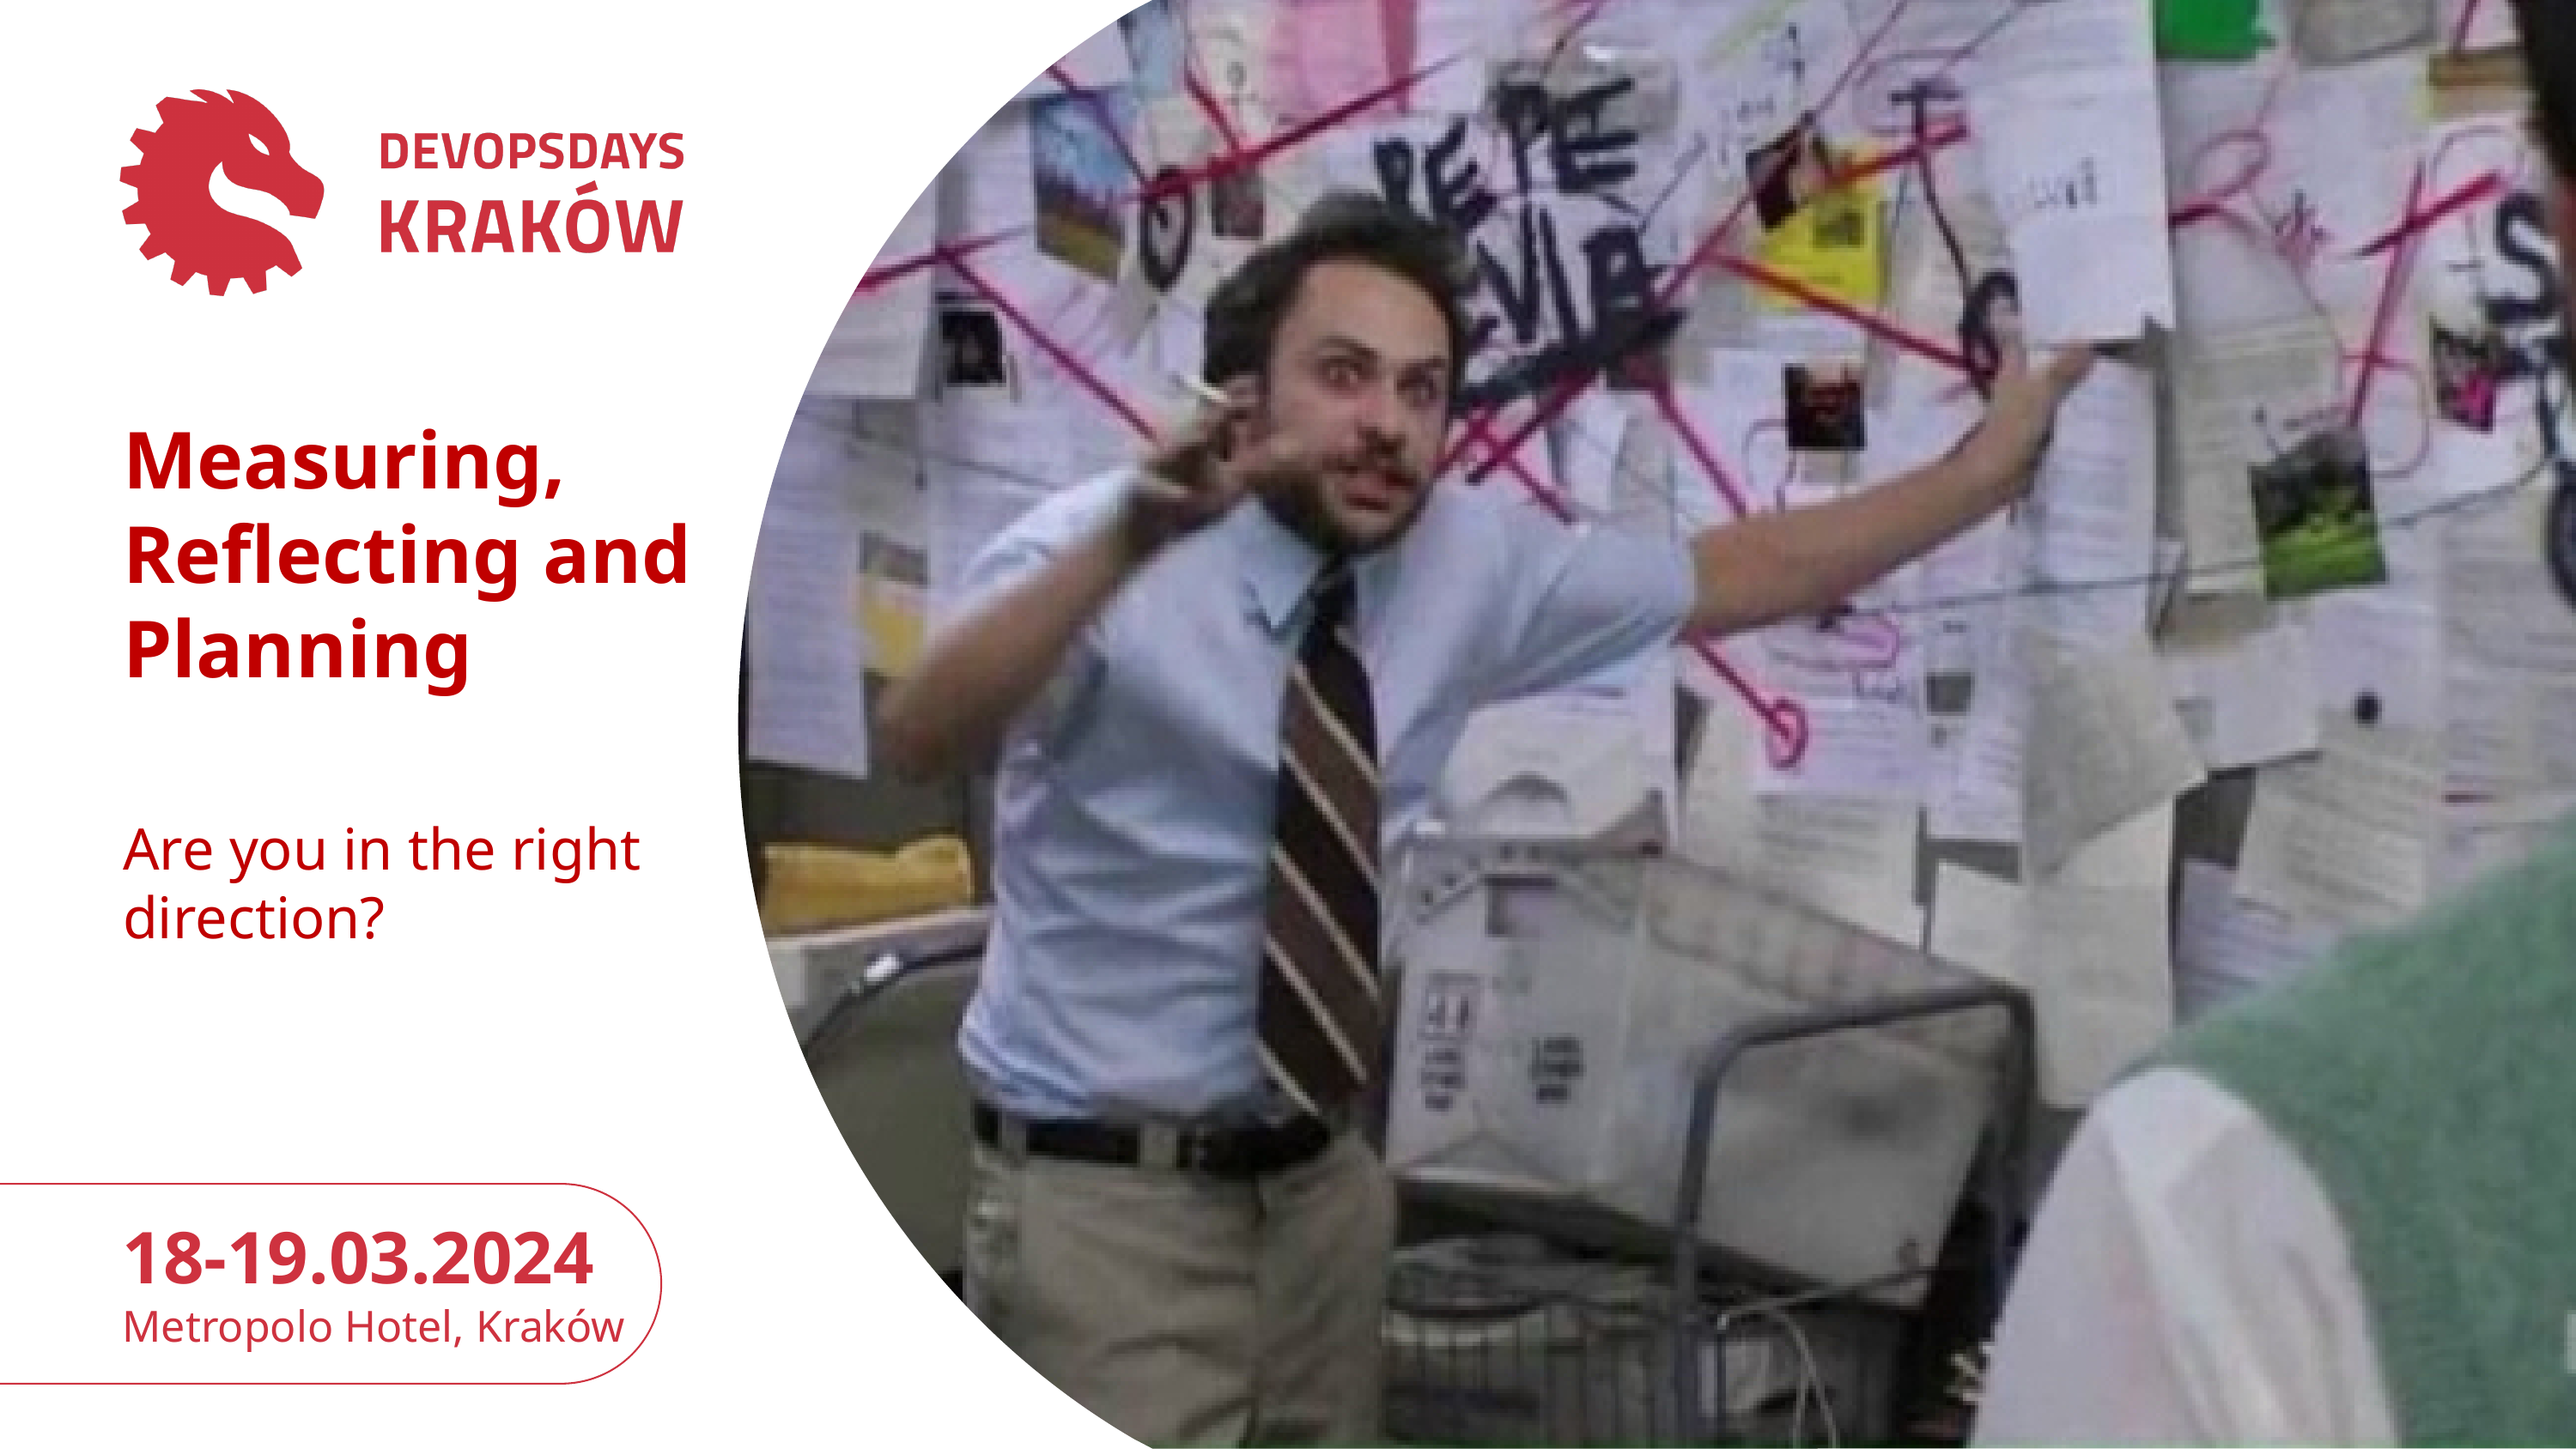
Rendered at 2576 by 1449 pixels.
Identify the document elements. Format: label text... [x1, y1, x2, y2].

text_box Are you in the right direction? [110, 806, 674, 956]
picture [118, 89, 684, 296]
picture [738, 0, 2576, 1449]
text_box Measuring, Reflecting and Planning [110, 403, 738, 700]
